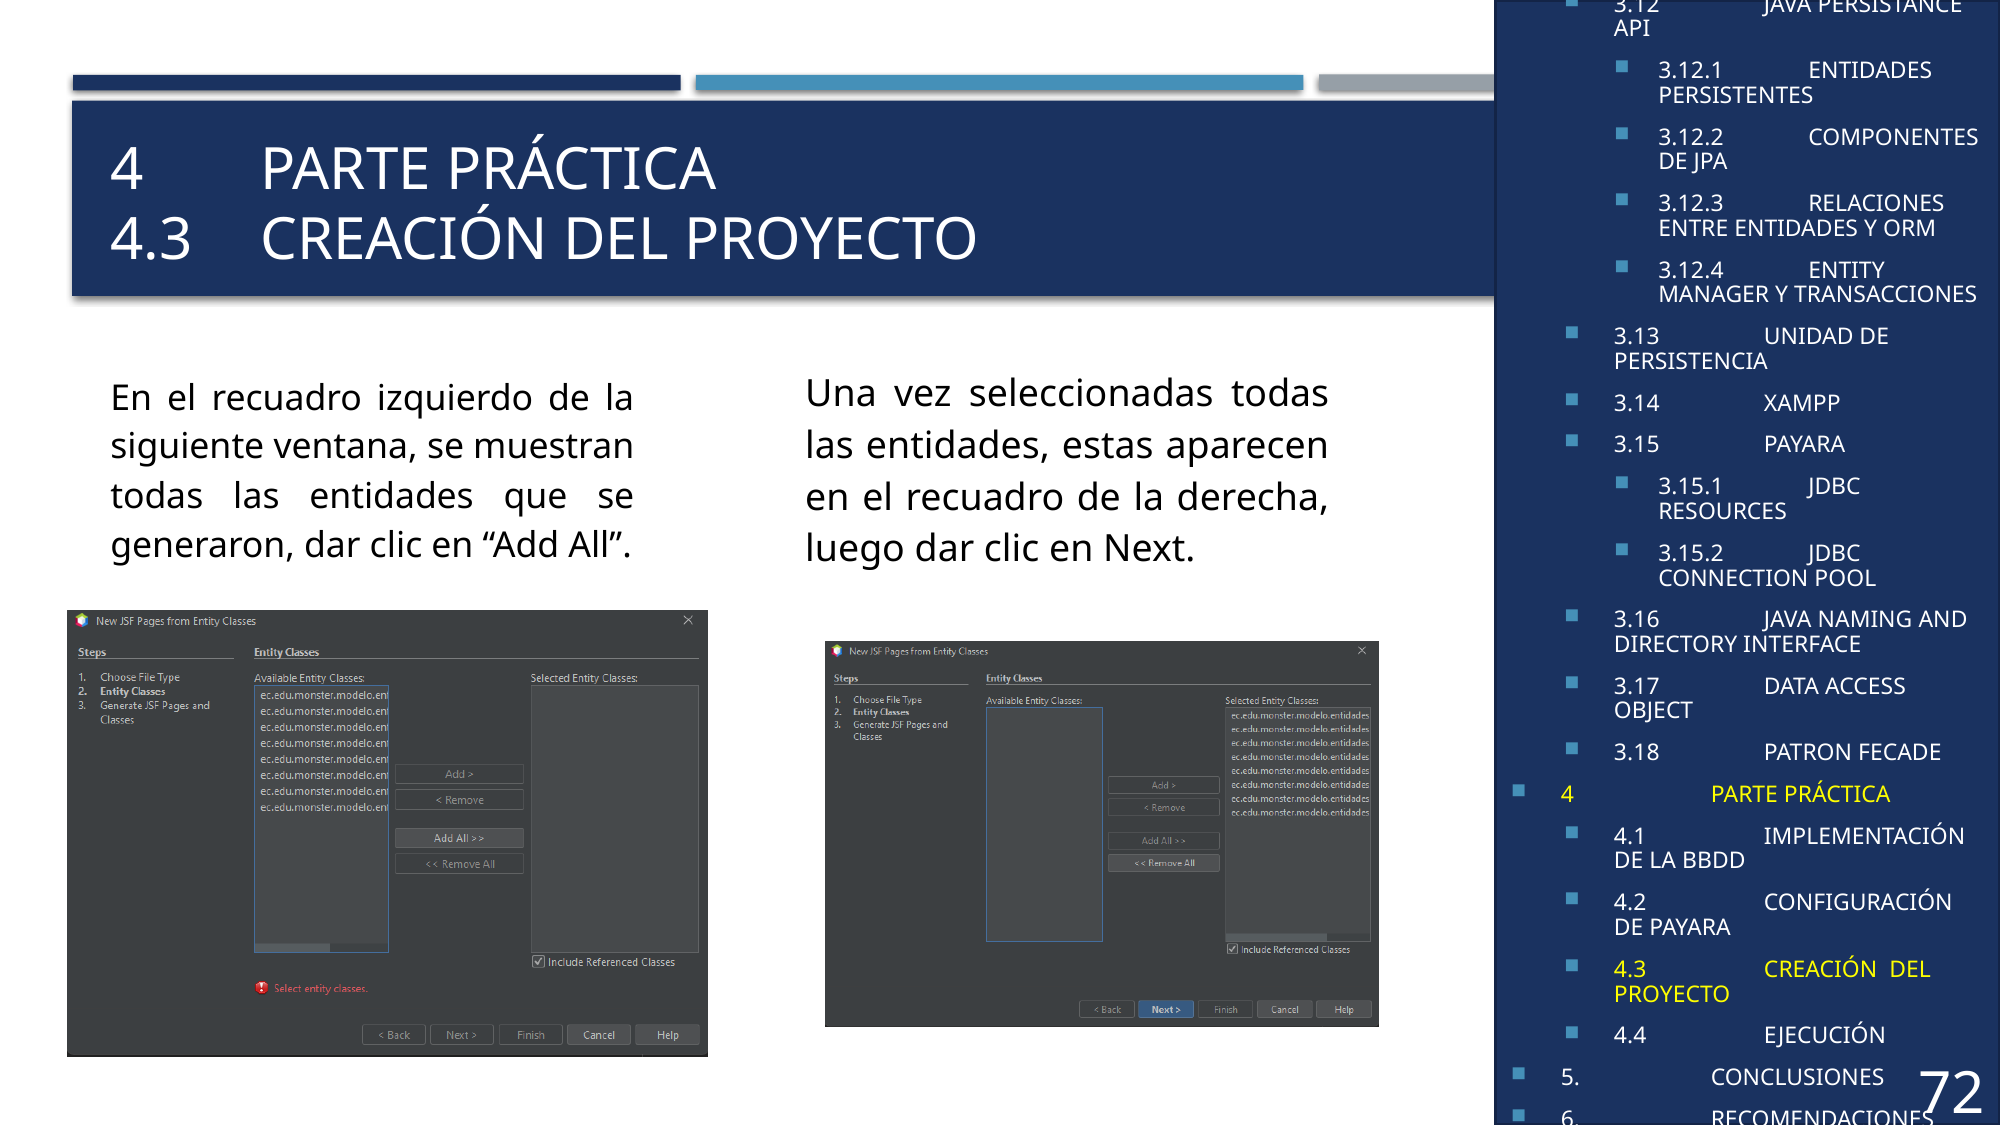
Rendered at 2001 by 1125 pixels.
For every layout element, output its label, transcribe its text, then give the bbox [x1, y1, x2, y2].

text_box Una vez seleccionadas todas las entidades, estas aparecen en el recuadro de la derecha, luego dar clic en Next. [790, 353, 1345, 579]
text_box 3.12 JAVA PERSISTANCE API 3.12.1 ENTIDADES PERSISTENTES 3.12.2 COMPONENTES DE JPA 3.12.3 RELACIONES ENTRE ENTIDADES Y ORM 3.12.4 ENTITY MANAGER Y TRANSACCIONES 3.13 UNIDAD DE PERSISTENCIA 3.14 XAMPP 3.15 PAYARA 3.15.1 JDBC RESOURCES 3.15.2 JDBC CONNECTION POOL 3.16 JAVA NAMING AND DIRECTORY INTERFACE 3.17 DATA ACCESS OBJECT 3.18 PATRON FECADE 4 PARTE PRÁCTICA 4.1 IMPLEMENTACIÓN DE LA BBDD 4.2 CONFIGURACIÓN DE PAYARA 4.3 CREACIÓN DEL PROYECTO 4.4 EJECUCIÓN 5. CONCLUSIONES 6. RECOMENDACIONES [1494, 0, 2000, 1125]
picture [67, 610, 709, 1058]
list En el recuadro izquierdo de la siguiente ventana, se muestran todas las entidades que se generaron, dar clic en “Add All”. [95, 353, 650, 579]
picture [824, 640, 1379, 1027]
title 4 Parte práctica 4.3 CREACIÓN DEL PROYECTO [95, 112, 1494, 279]
slide_number 72 [1827, 1065, 2000, 1125]
